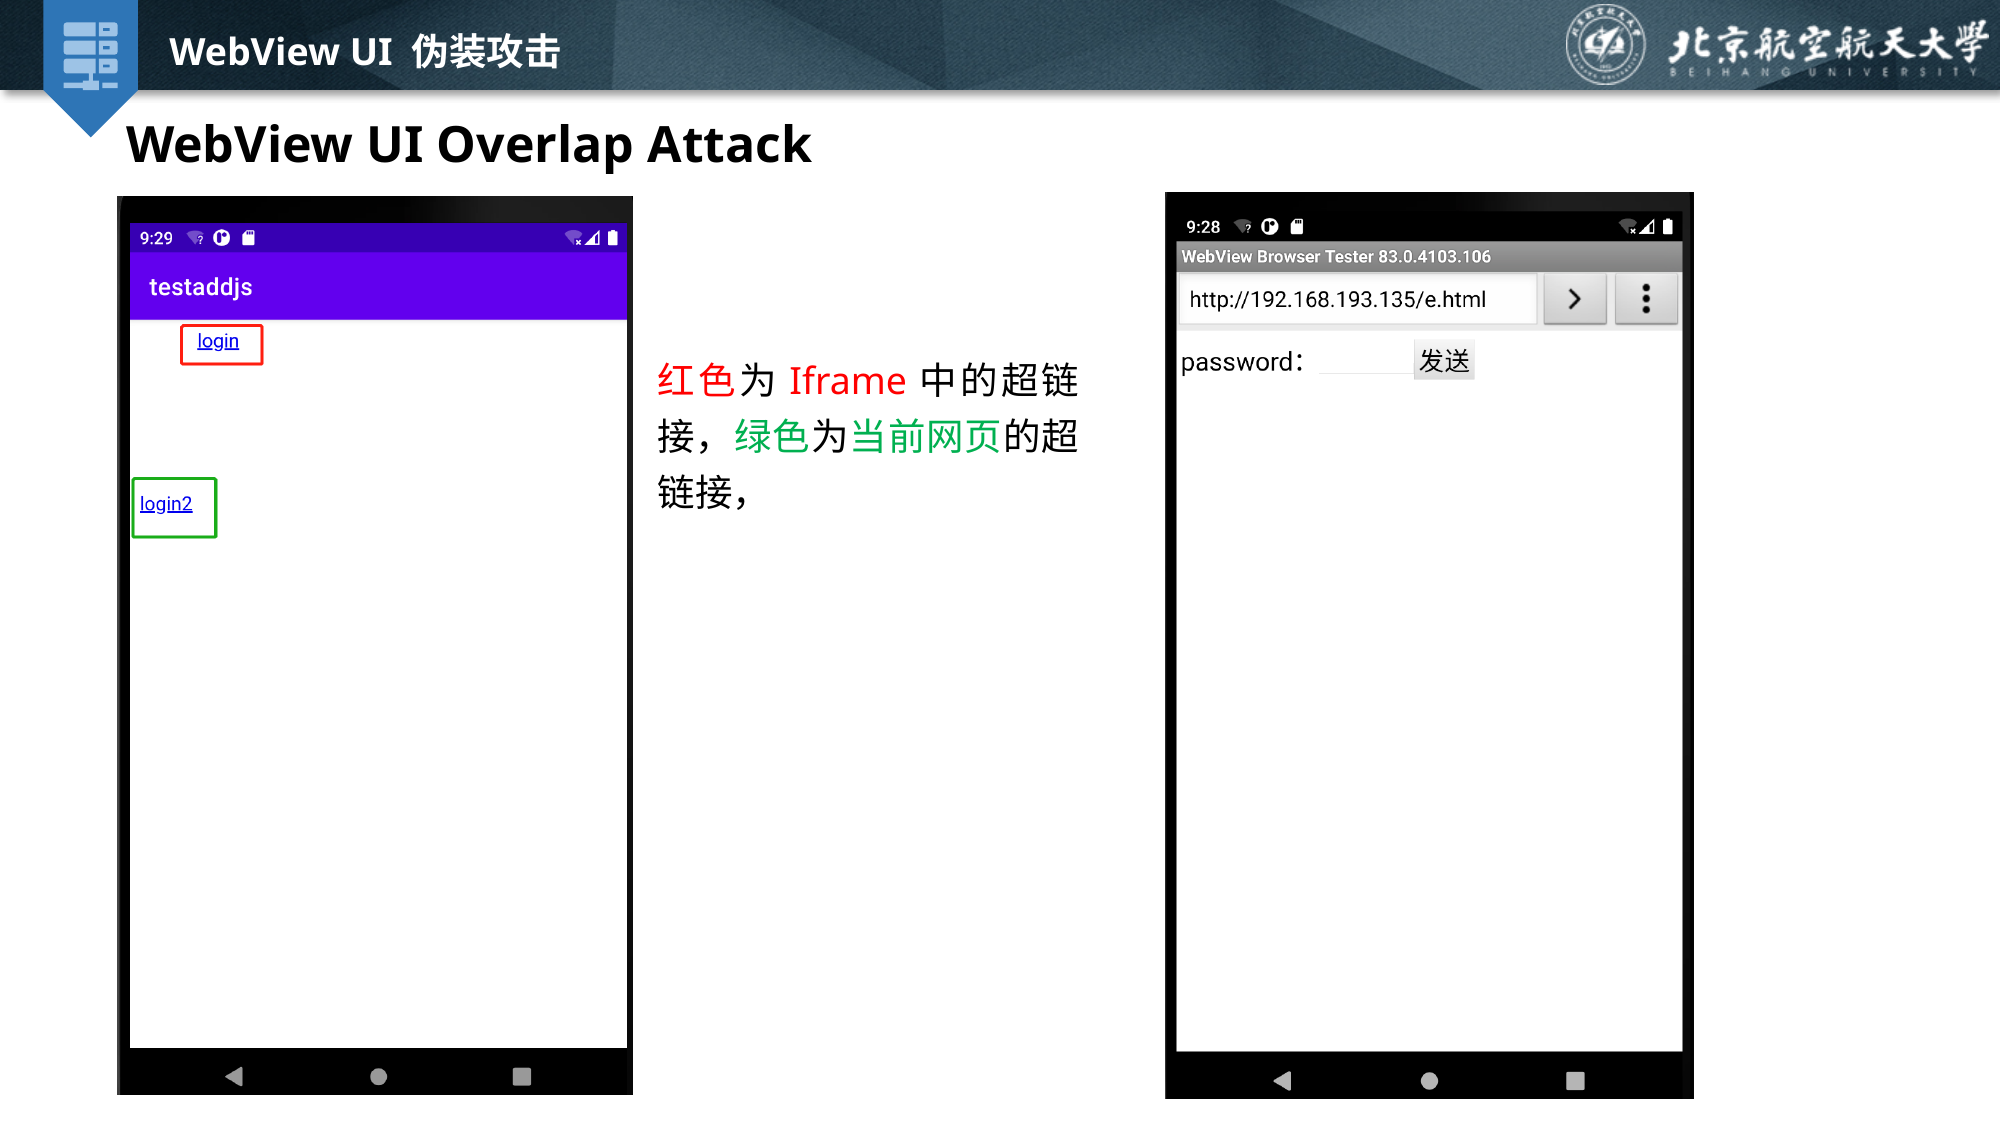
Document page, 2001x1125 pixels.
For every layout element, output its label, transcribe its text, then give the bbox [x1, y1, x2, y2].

text_box [0, 0, 43, 91]
picture [1165, 192, 1694, 1099]
picture [1566, 4, 1989, 85]
text_box WebView UI Overlap Attack [55, 90, 1841, 255]
picture [117, 196, 633, 1095]
text_box 红色为Iframe中的超链接，绿色为当前网页的超链接， [633, 338, 1094, 634]
text_box [138, 0, 2000, 91]
text_box WebView UI 伪装攻击 [158, 22, 623, 79]
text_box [43, 0, 138, 138]
